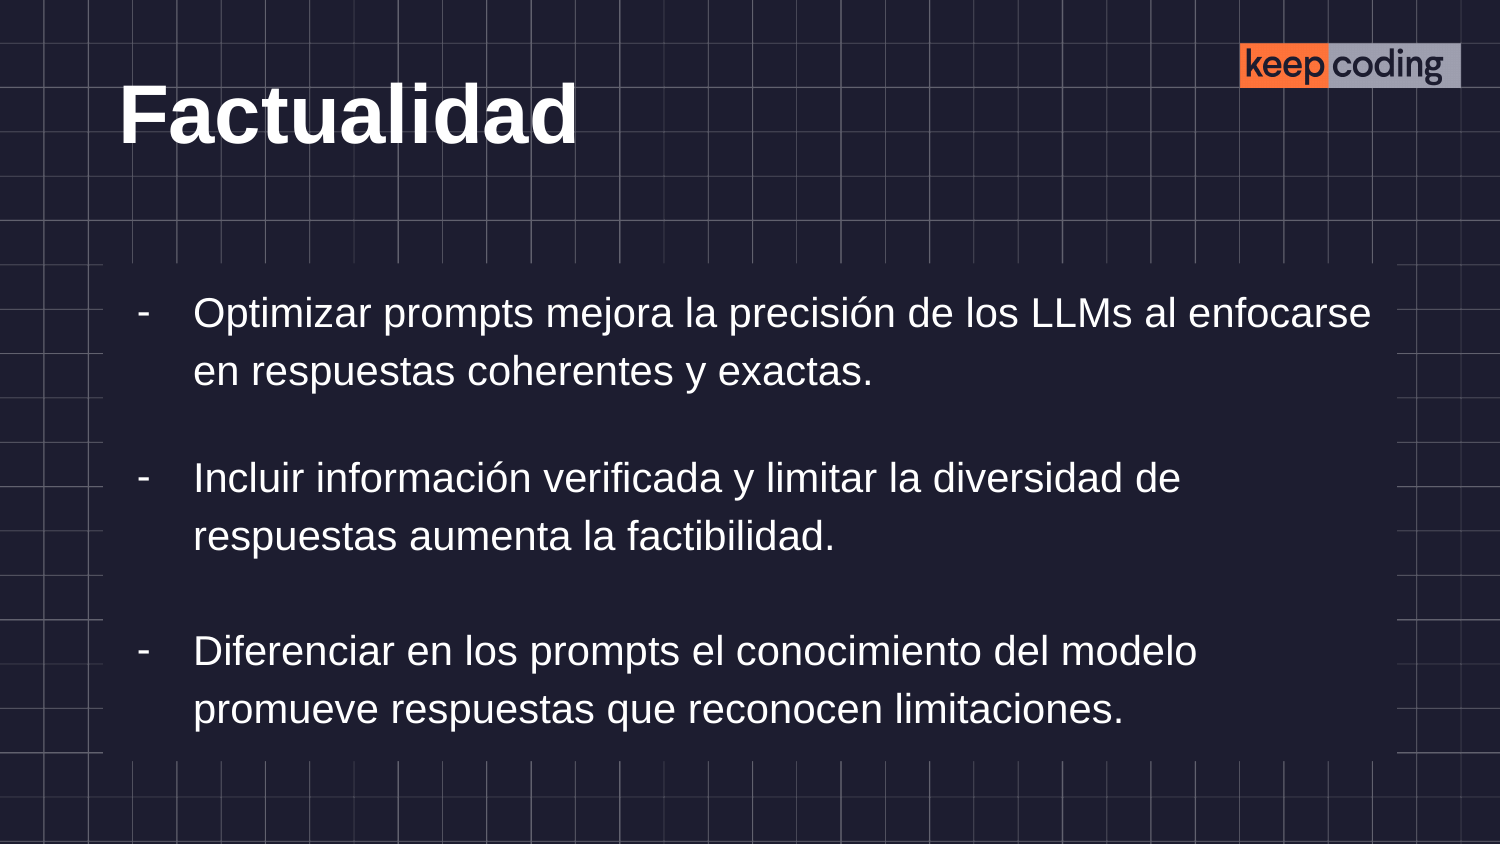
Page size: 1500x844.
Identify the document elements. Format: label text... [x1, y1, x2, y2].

picture [1240, 43, 1461, 88]
title Factualidad [103, 45, 1225, 208]
list Optimizar prompts mejora la precisión de los LLMs al enfocarse en respuestas coherentes y exactas. Incluir información verificada y limitar la diversidad de respuestas aumenta la factibilidad. Diferenciar en los prompts el conocimiento del modelo promueve respuestas que reconocen limitaciones. [103, 263, 1397, 762]
